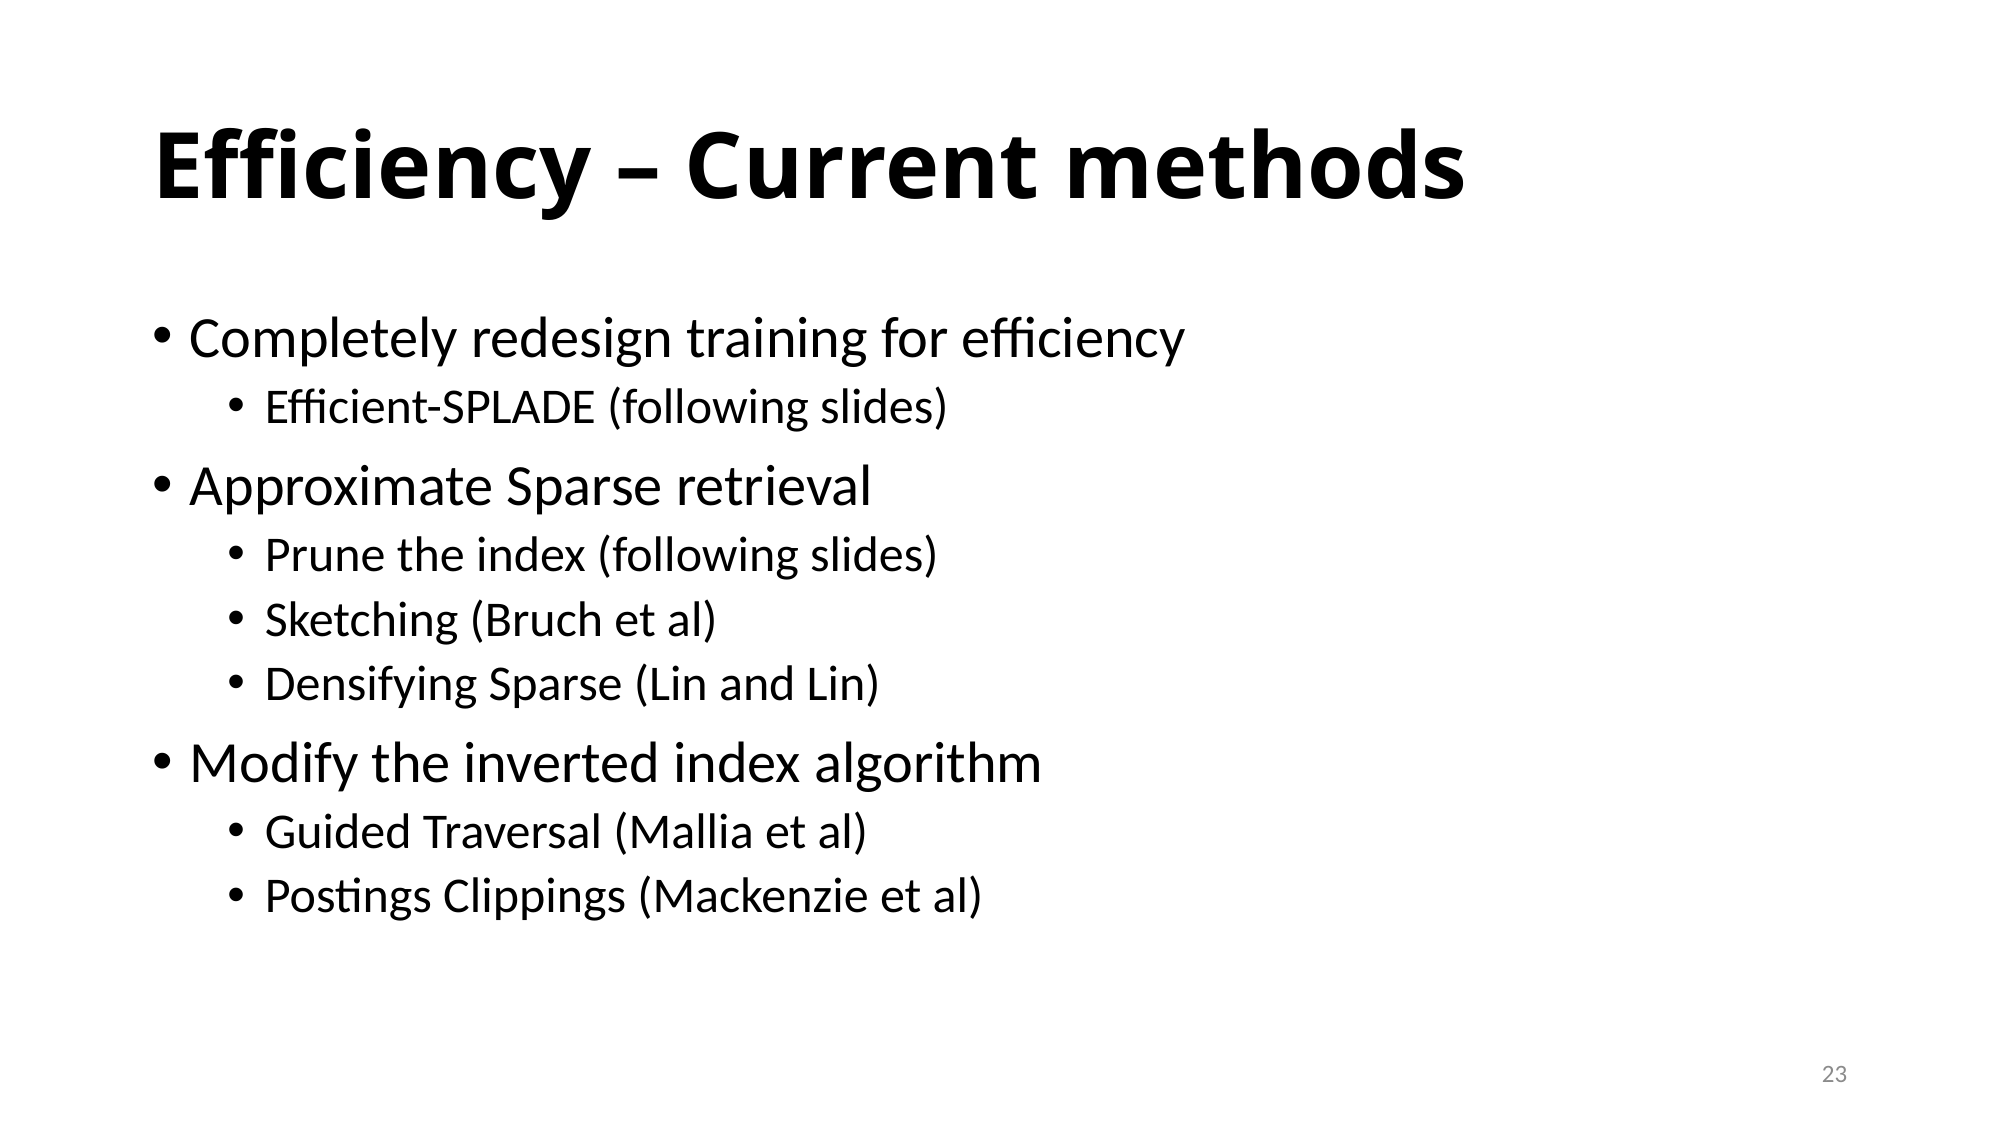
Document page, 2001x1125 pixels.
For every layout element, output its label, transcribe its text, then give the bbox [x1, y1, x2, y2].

list Completely redesign training for efficiency Efficient-SPLADE (following slides) Approximate Sparse retrieval Prune the index (following slides) Sketching (Bruch et al) Densifying Sparse (Lin and Lin) Modify the inverted index algorithm Guided Traversal (Mallia et al) Postings Clippings (Mackenzie et al) [137, 299, 1863, 1014]
title Efficiency – Current methods [137, 59, 1863, 278]
slide_number 23 [1412, 1042, 1863, 1103]
